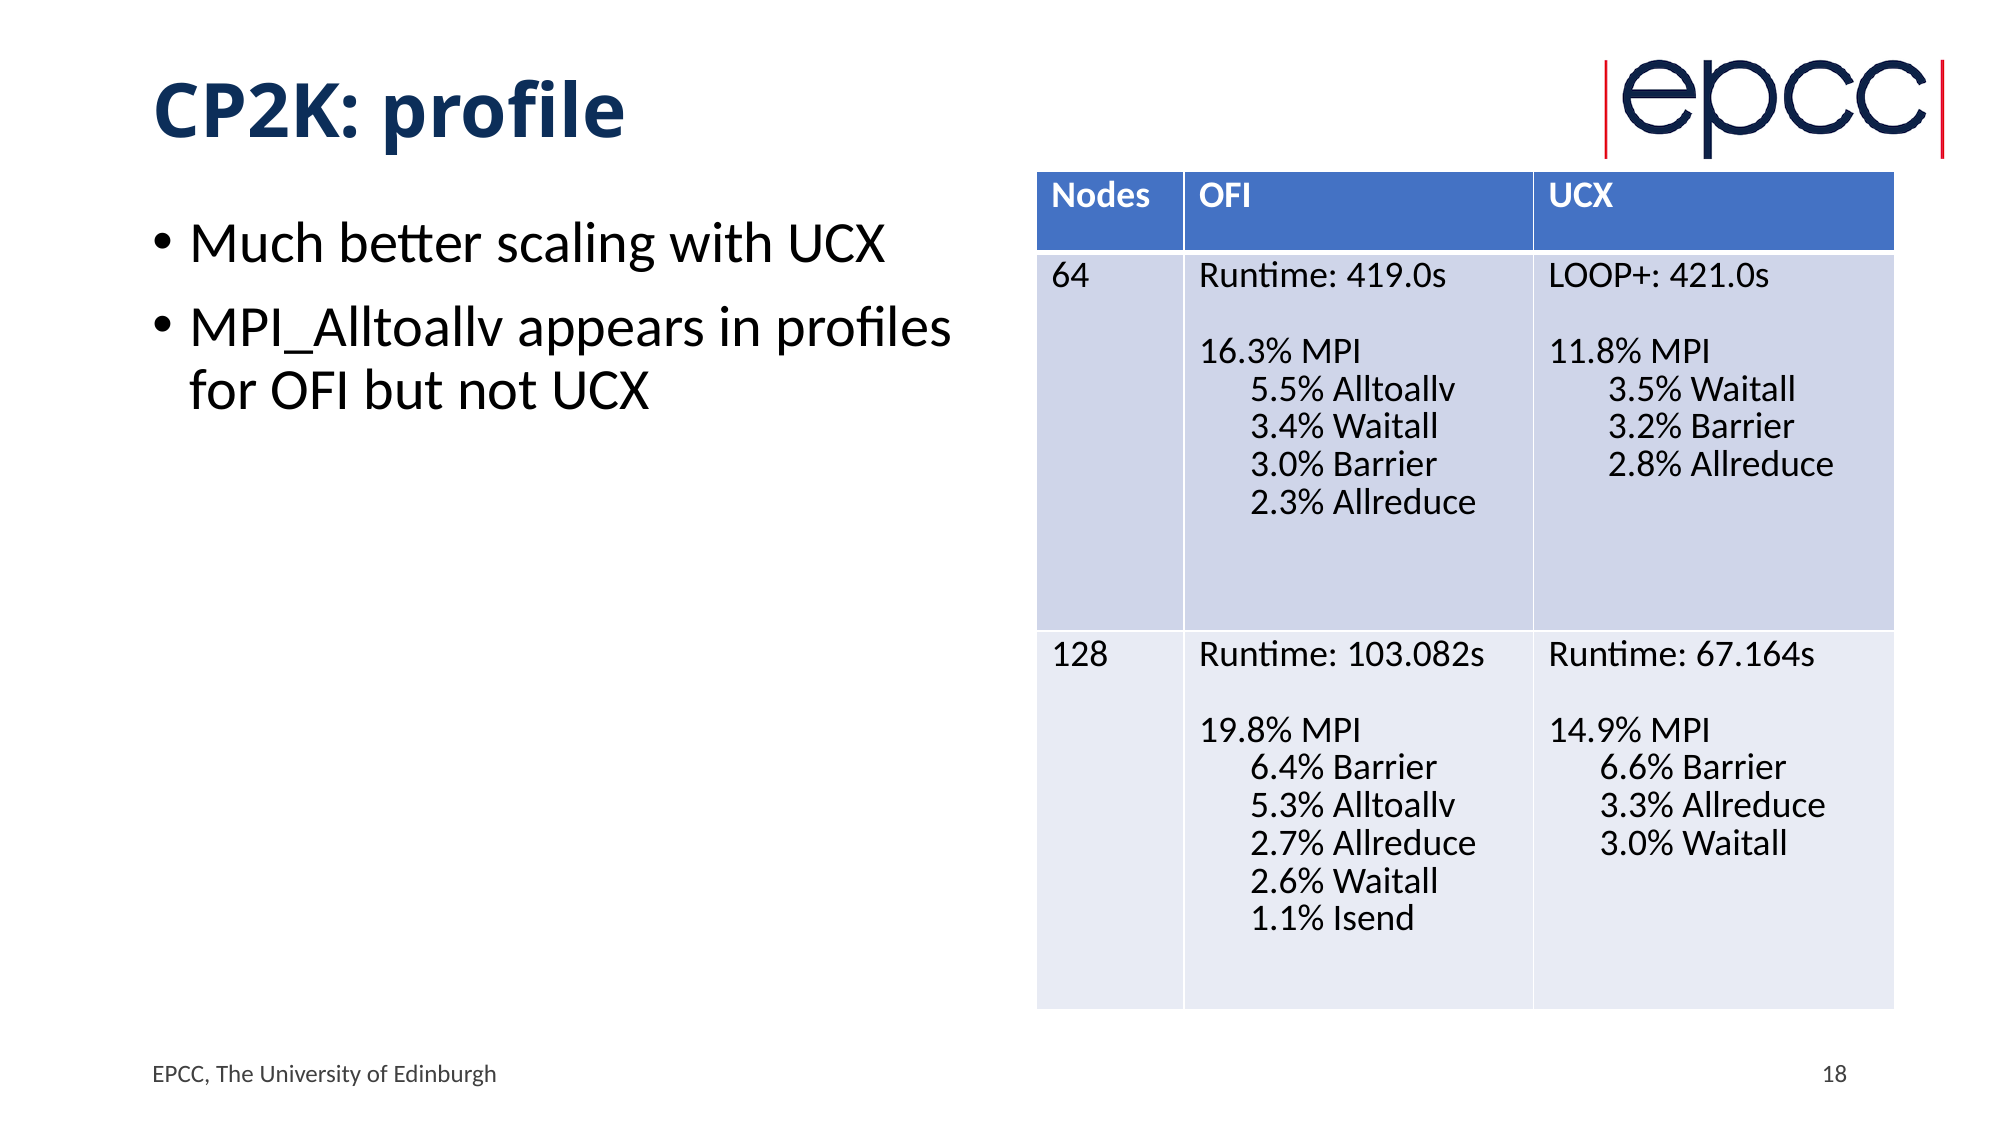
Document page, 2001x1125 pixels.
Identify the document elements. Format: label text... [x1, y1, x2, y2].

table_cell Runtime: 103.082s 19.8% MPI 6.4% Barrier 5.3% Alltoallv 2.7% Allreduce 2.6% Waitall 1.1% Isend [1185, 632, 1533, 1009]
table_header UCX [1534, 172, 1894, 250]
table_header OFI [1185, 172, 1533, 250]
table_cell Runtime: 419.0s 16.3% MPI 5.5% Alltoallv 3.4% Waitall 3.0% Barrier 2.3% Allreduce [1185, 255, 1533, 630]
picture [1592, 49, 1954, 168]
table_header Nodes [1037, 172, 1183, 250]
slide_number 18 [1412, 1042, 1863, 1103]
table_cell LOOP+: 421.0s 11.8% MPI 3.5% Waitall 3.2% Barrier 2.8% Allreduce [1534, 255, 1894, 630]
table_cell 64 [1037, 255, 1183, 630]
footer EPCC, The University of Edinburgh [137, 1042, 813, 1103]
title CP2K: profile [137, 59, 1863, 168]
list Much better scaling with UCX MPI_Alltoallv appears in profiles for OFI but not UCX [137, 204, 983, 1014]
table_cell 128 [1037, 632, 1183, 1009]
table_cell Runtime: 67.164s 14.9% MPI 6.6% Barrier 3.3% Allreduce 3.0% Waitall [1534, 632, 1894, 1009]
